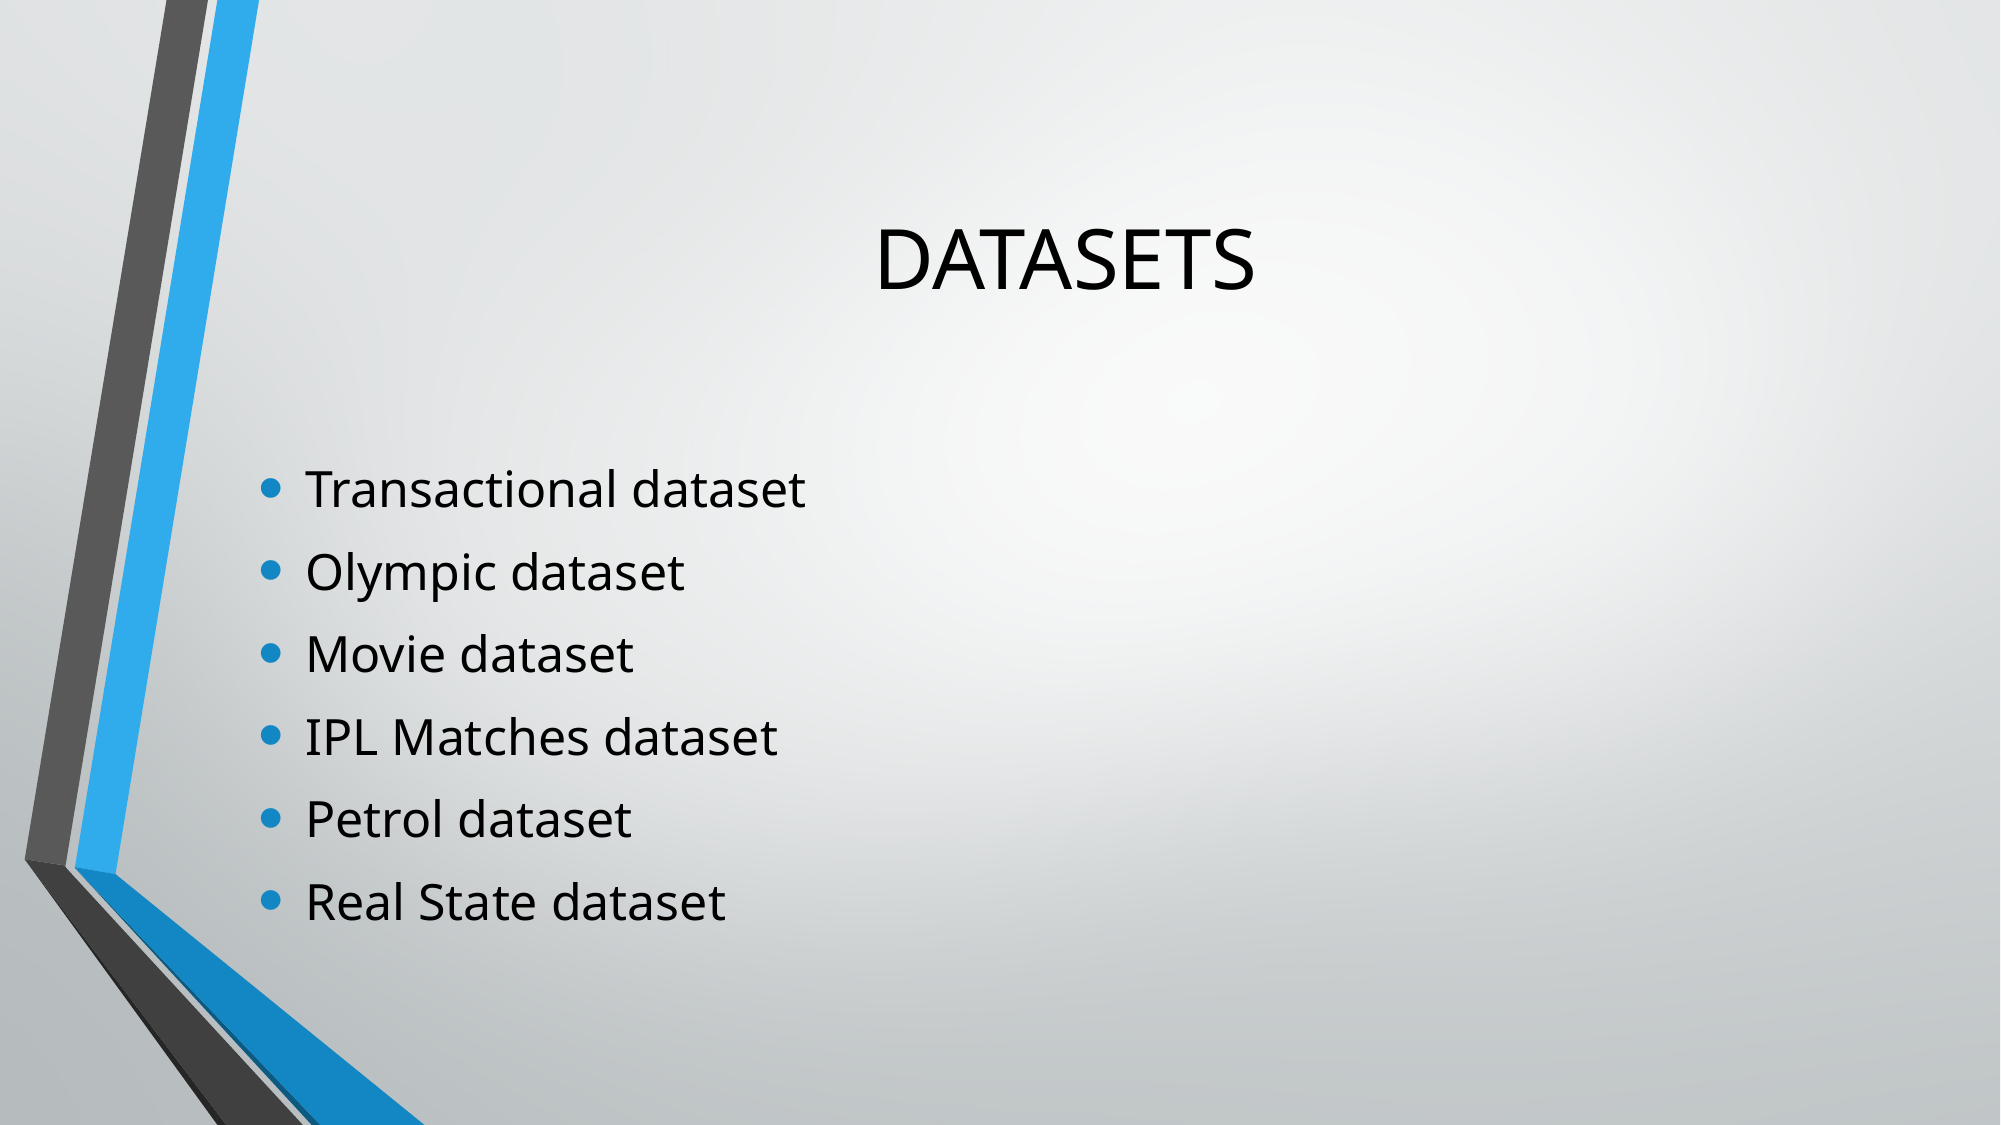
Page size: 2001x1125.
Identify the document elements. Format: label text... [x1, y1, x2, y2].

title DATASETS [243, 112, 1887, 400]
list Transactional dataset Olympic dataset Movie dataset IPL Matches dataset Petrol dataset Real State dataset [243, 437, 1887, 950]
